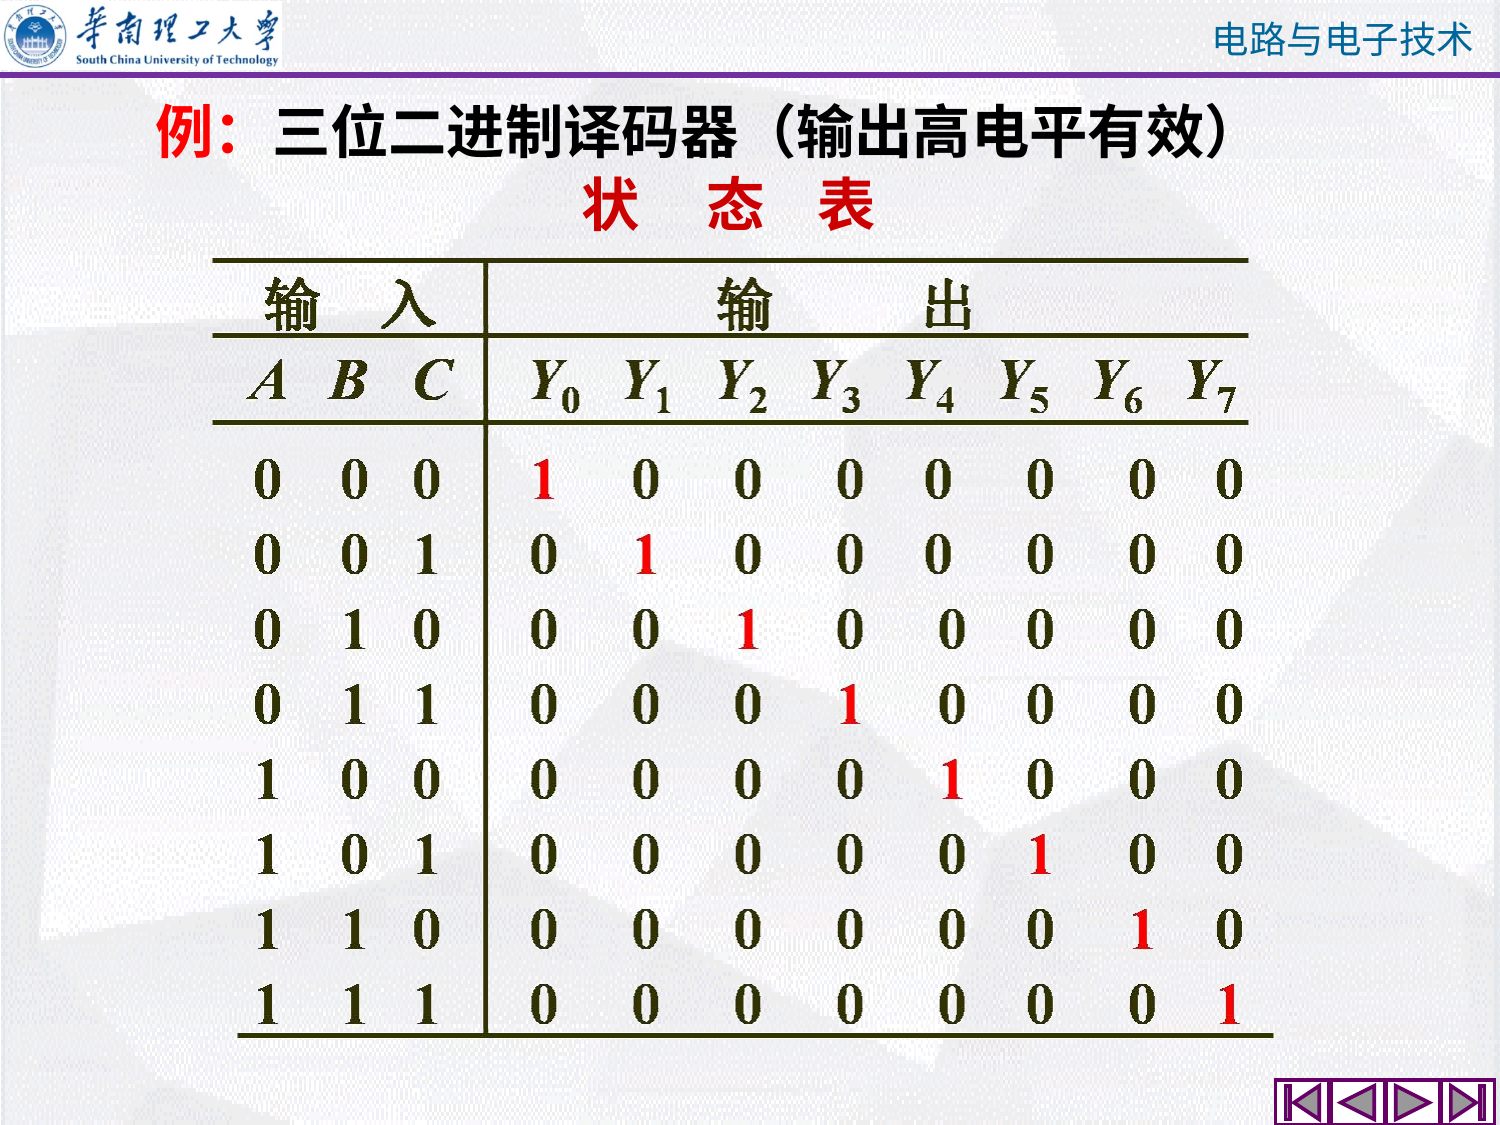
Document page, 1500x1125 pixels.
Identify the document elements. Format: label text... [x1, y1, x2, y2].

picture [1, 78, 1500, 1125]
picture [1, 0, 1500, 72]
text_box 状 态 表 [566, 173, 1055, 246]
text_box 例：三位二进制译码器（输出高电平有效） [140, 87, 1278, 173]
